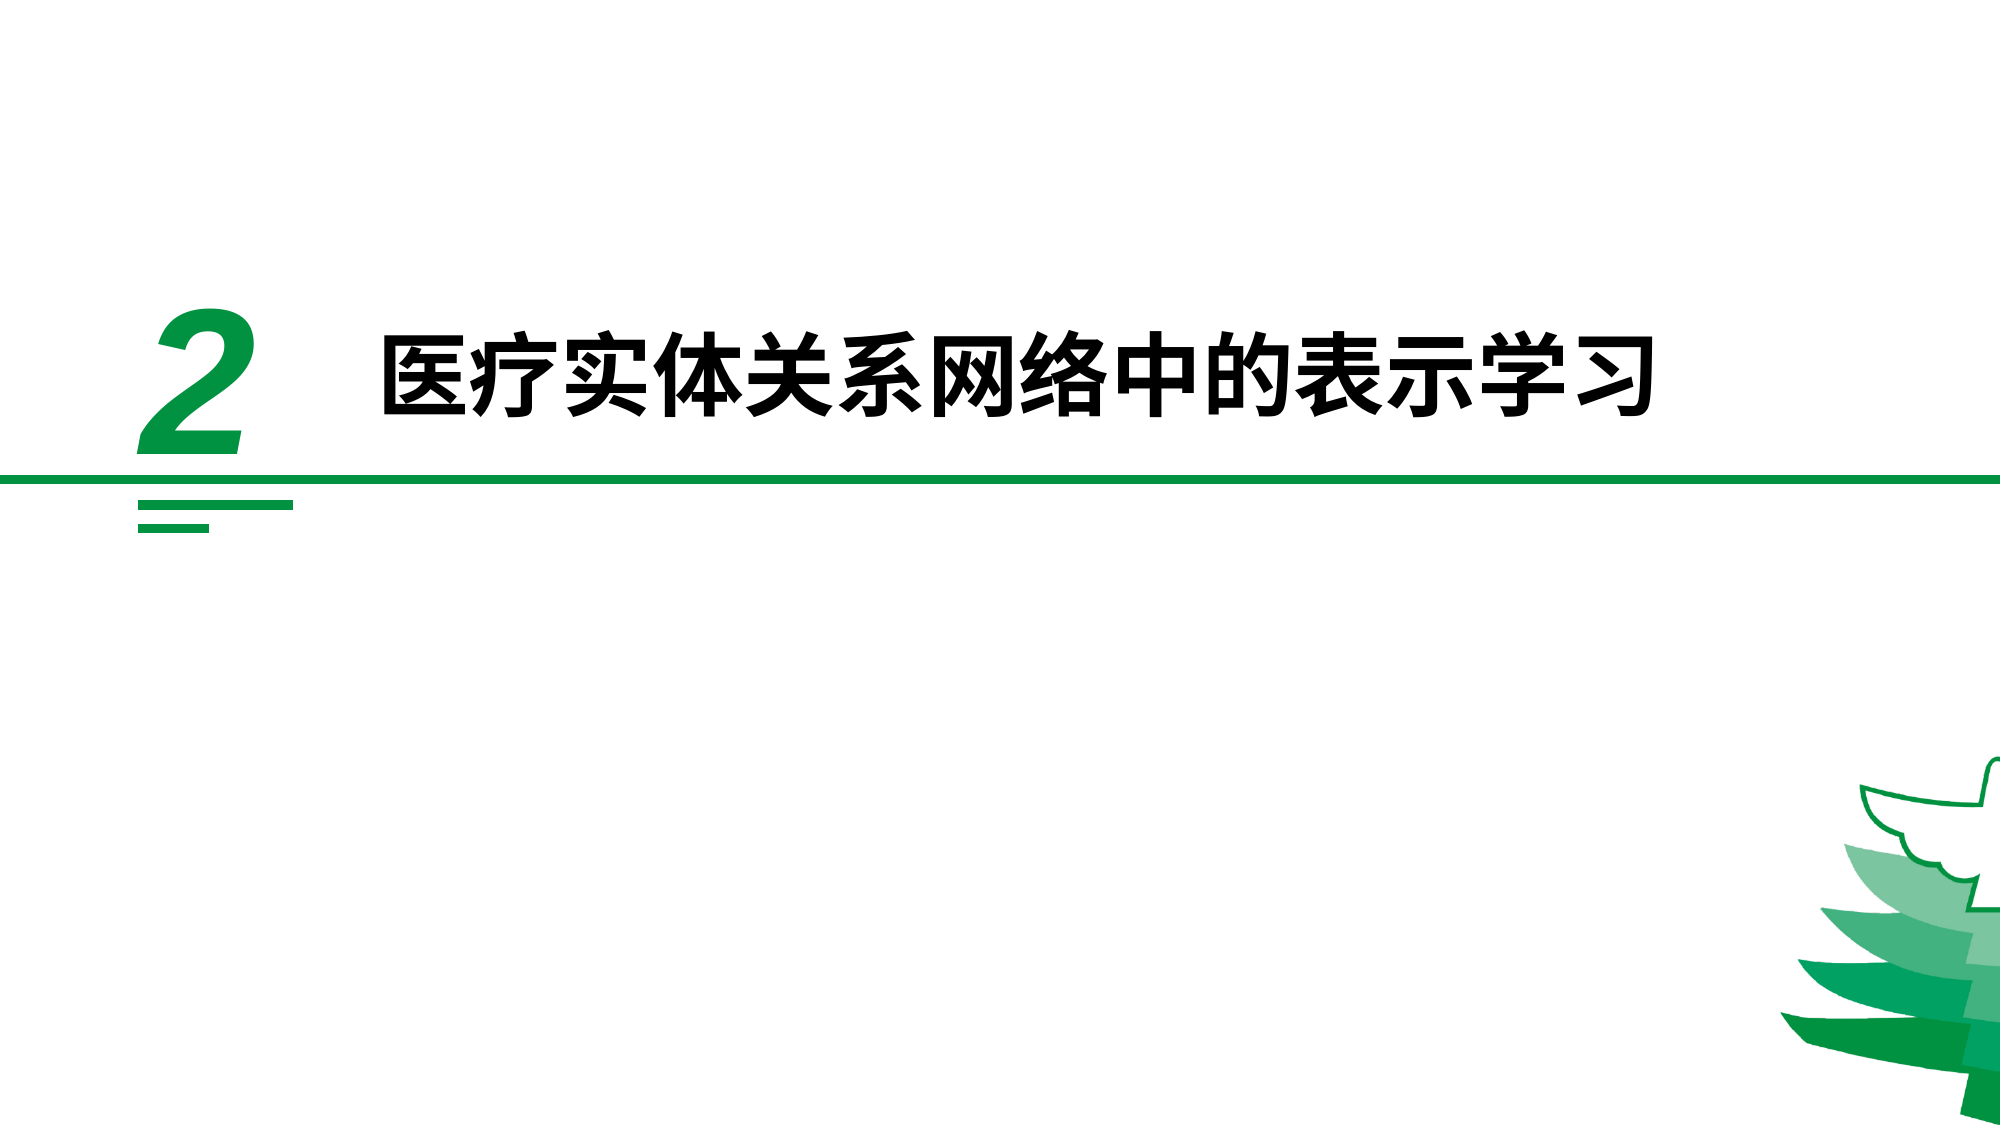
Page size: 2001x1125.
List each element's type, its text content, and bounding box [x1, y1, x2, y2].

text_box 2 [125, 238, 268, 504]
picture [1775, 708, 2000, 1125]
title 医疗实体关系网络中的表示学习 [362, 278, 1922, 467]
